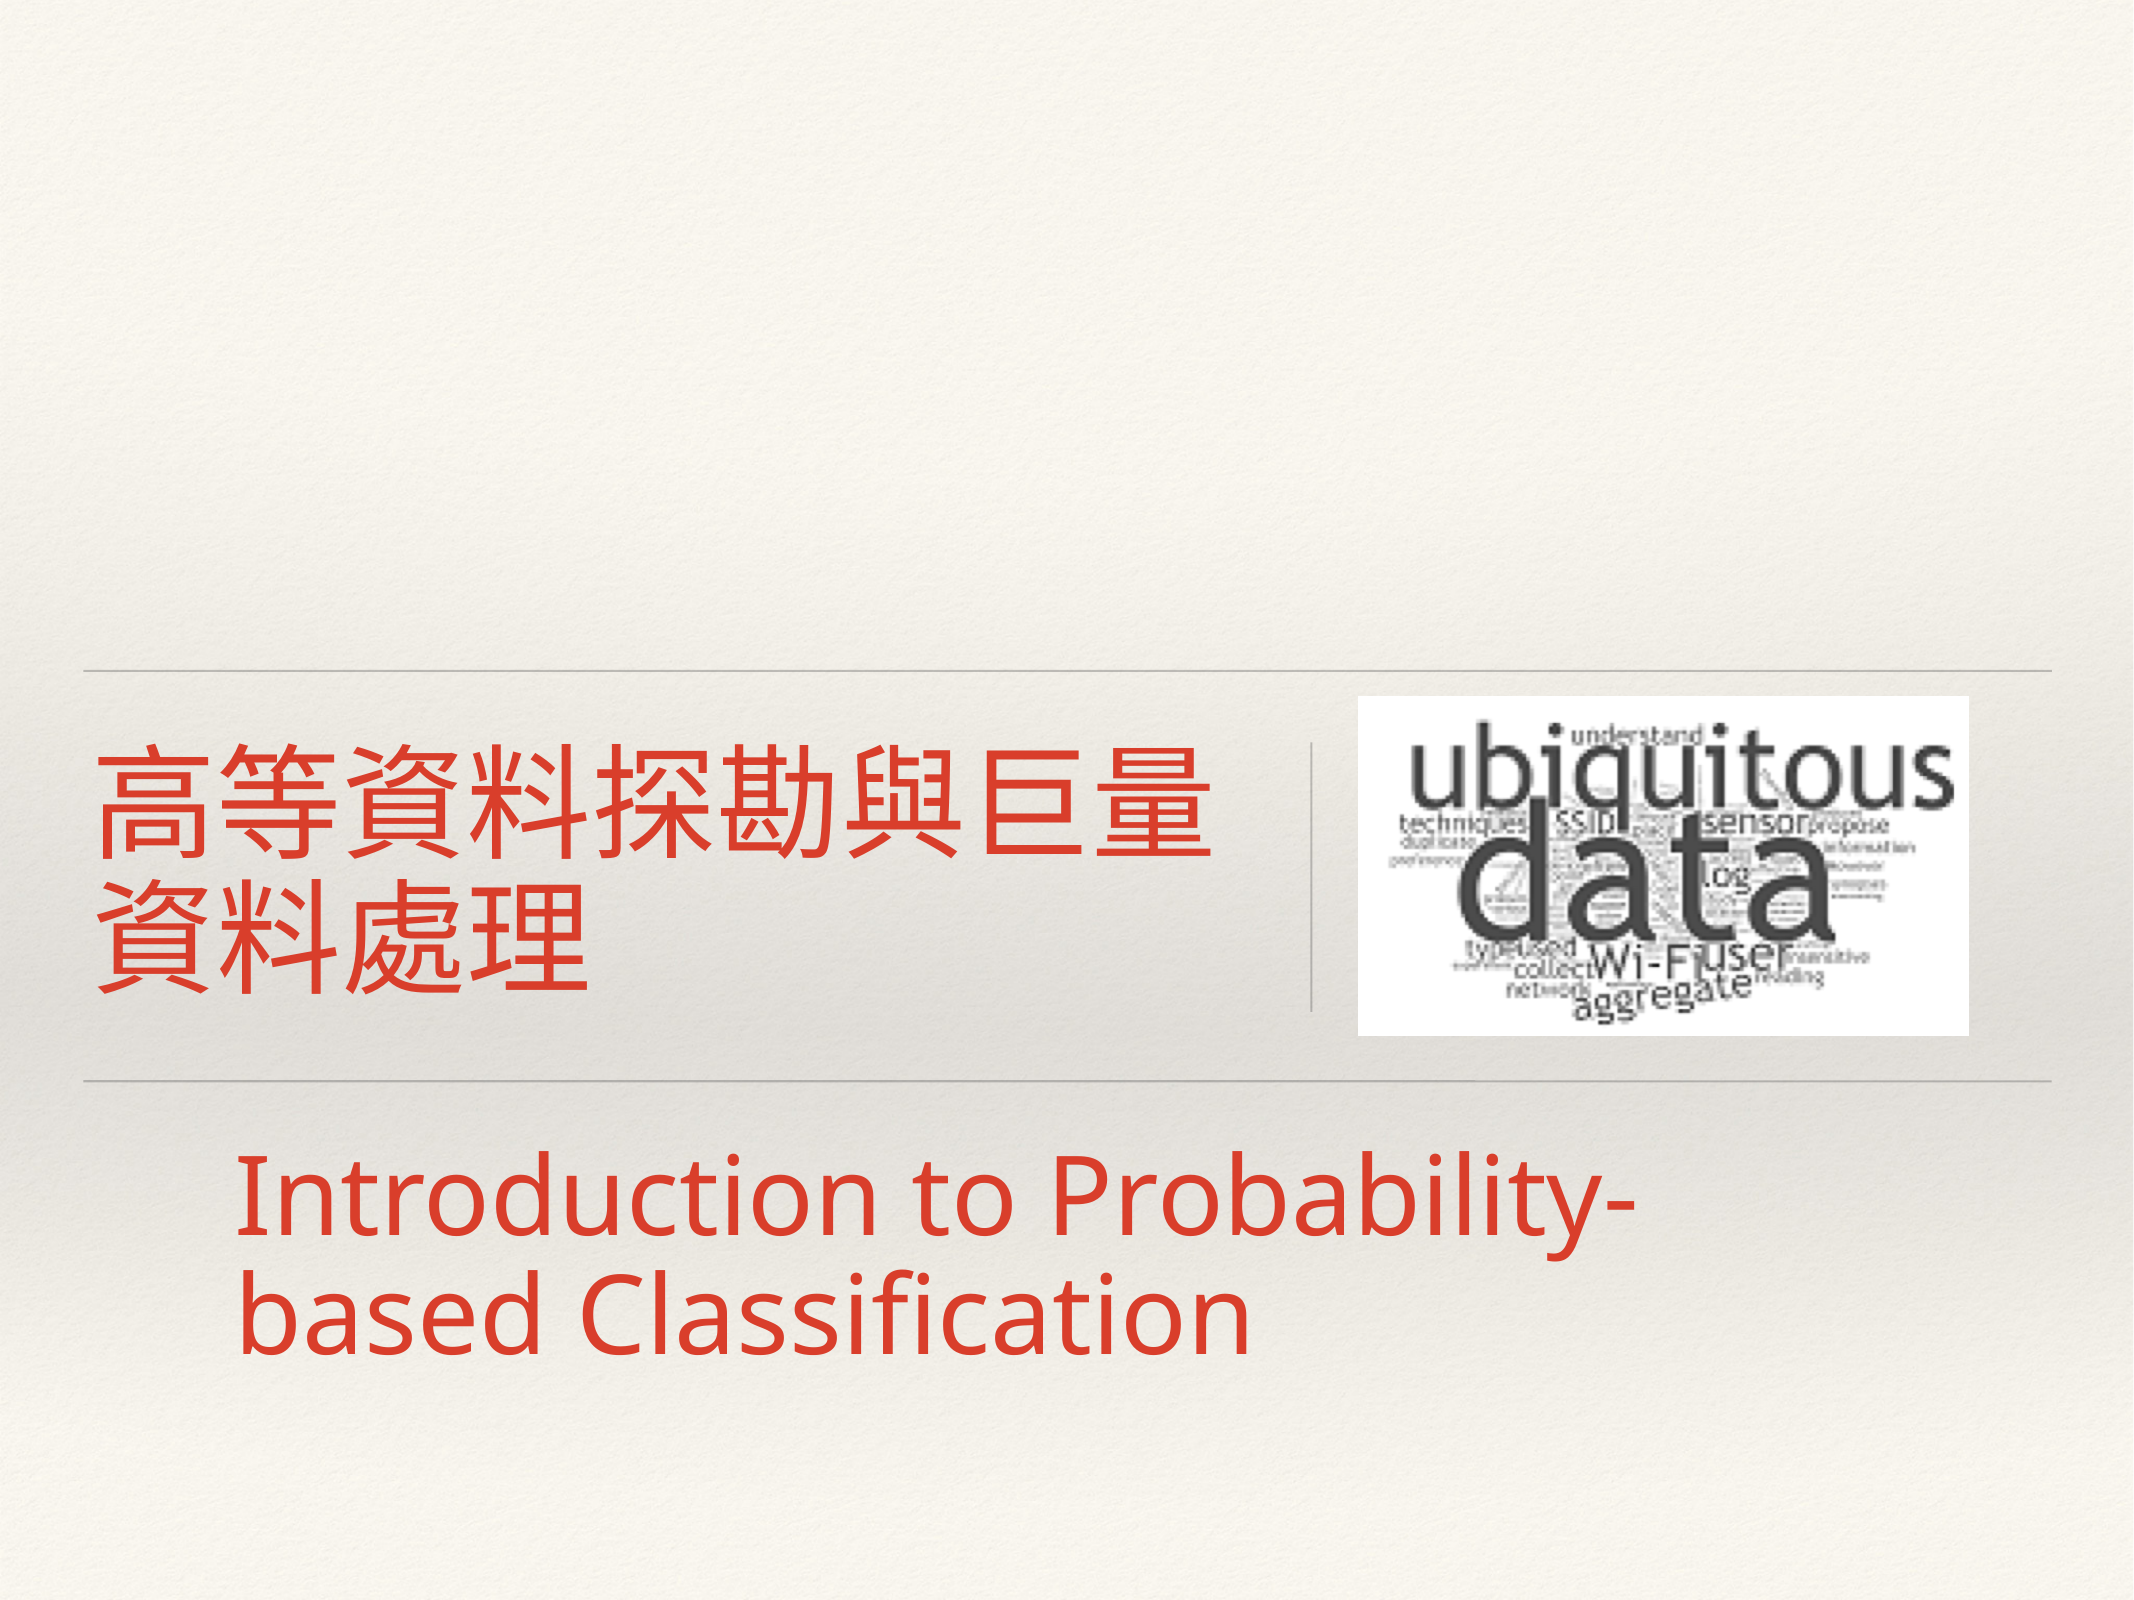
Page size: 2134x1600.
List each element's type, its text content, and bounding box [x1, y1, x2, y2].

text_box Introduction to Probability-based Classification [226, 1061, 1741, 1457]
title 高等資料探勘與巨量資料處理 [82, 678, 1266, 1076]
picture [0, 0, 2134, 1600]
